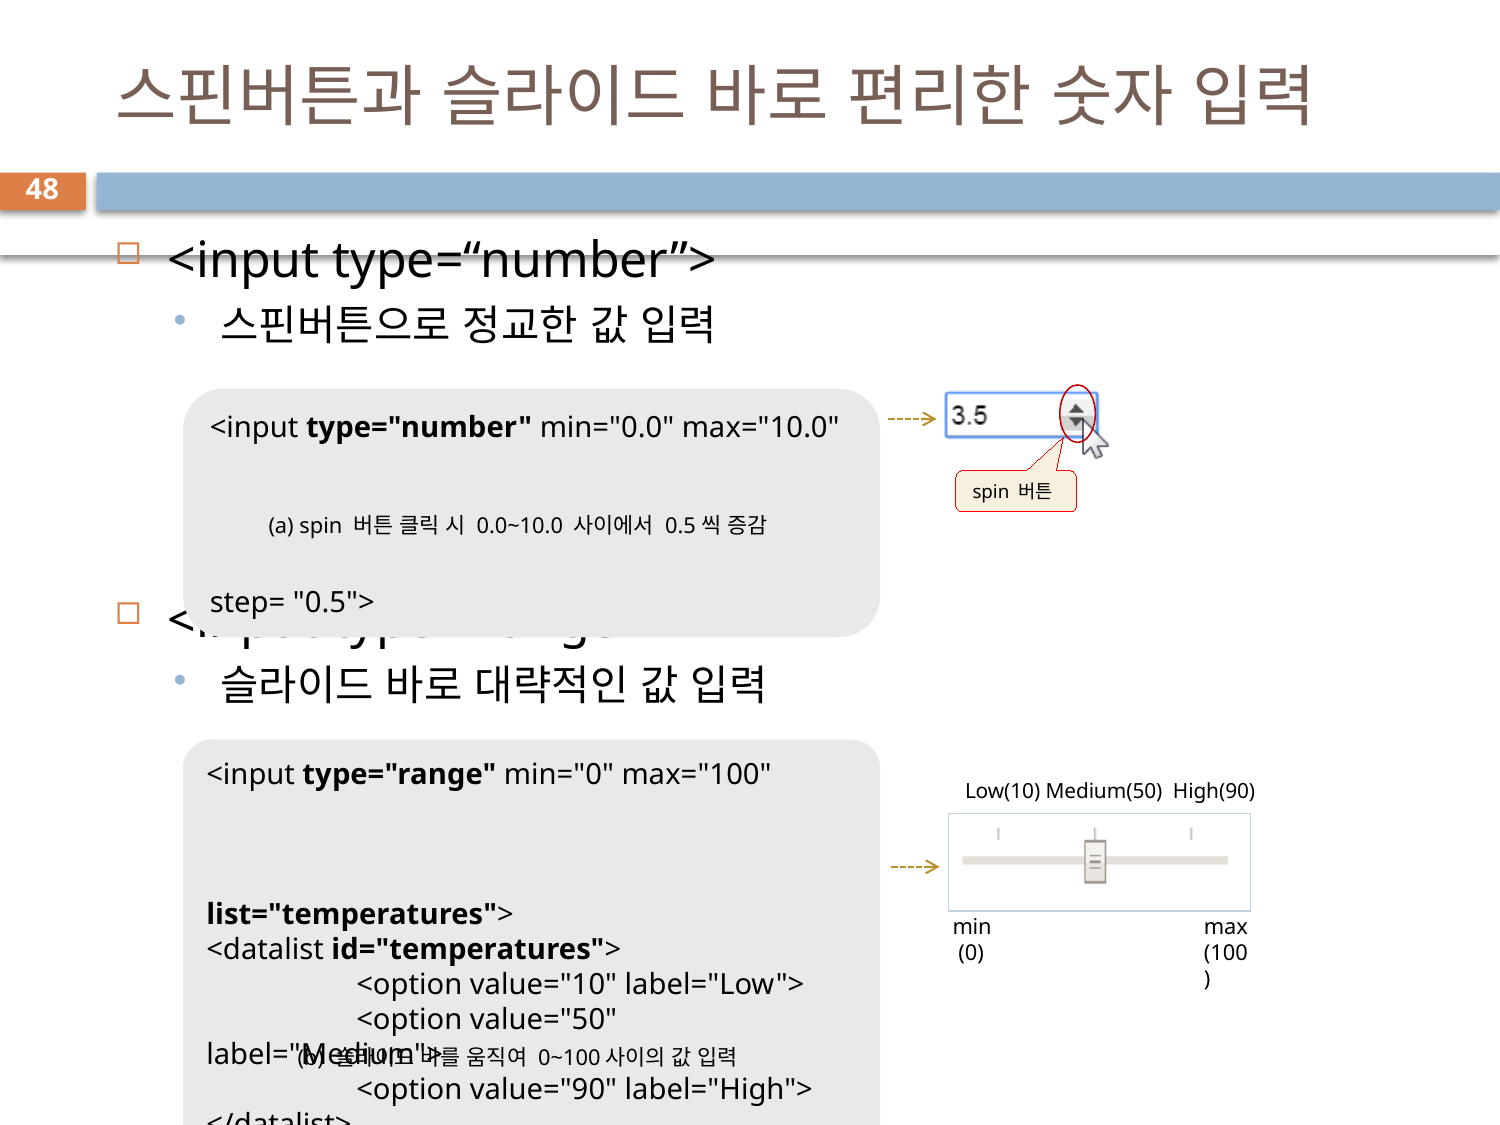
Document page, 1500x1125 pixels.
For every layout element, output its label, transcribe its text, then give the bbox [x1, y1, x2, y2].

text_box spin 버튼 [955, 475, 1077, 512]
text_box (b) 슬라이드 바를 움직여 0~100사이의 값 입력 [282, 1036, 753, 1078]
picture [932, 373, 1129, 465]
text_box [936, 769, 1271, 974]
text_box <input type="range" min="0" max="100" list="temperatures"> <datalist id="temperatures"> <option value="10" label="Low"> <option value="50" label="Medium"> <option value="90" label="High"> </datalist> [183, 739, 881, 1125]
title 스핀버튼과 슬라이드 바로 편리한 숫자 입력 [100, 37, 1438, 149]
text_box <input type="number" min="0.0" max="10.0" step= "0.5"> [183, 388, 881, 638]
list <input type=“number”> 스핀버튼으로 정교한 값 입력 <input type=“range”> 슬라이드 바로 대략적인 값 입력 [100, 219, 1438, 1047]
slide_number 48 [0, 170, 87, 211]
text_box (a) spin 버튼 클릭 시 0.0~10.0 사이에서 0.5씩 증감 [253, 503, 783, 545]
